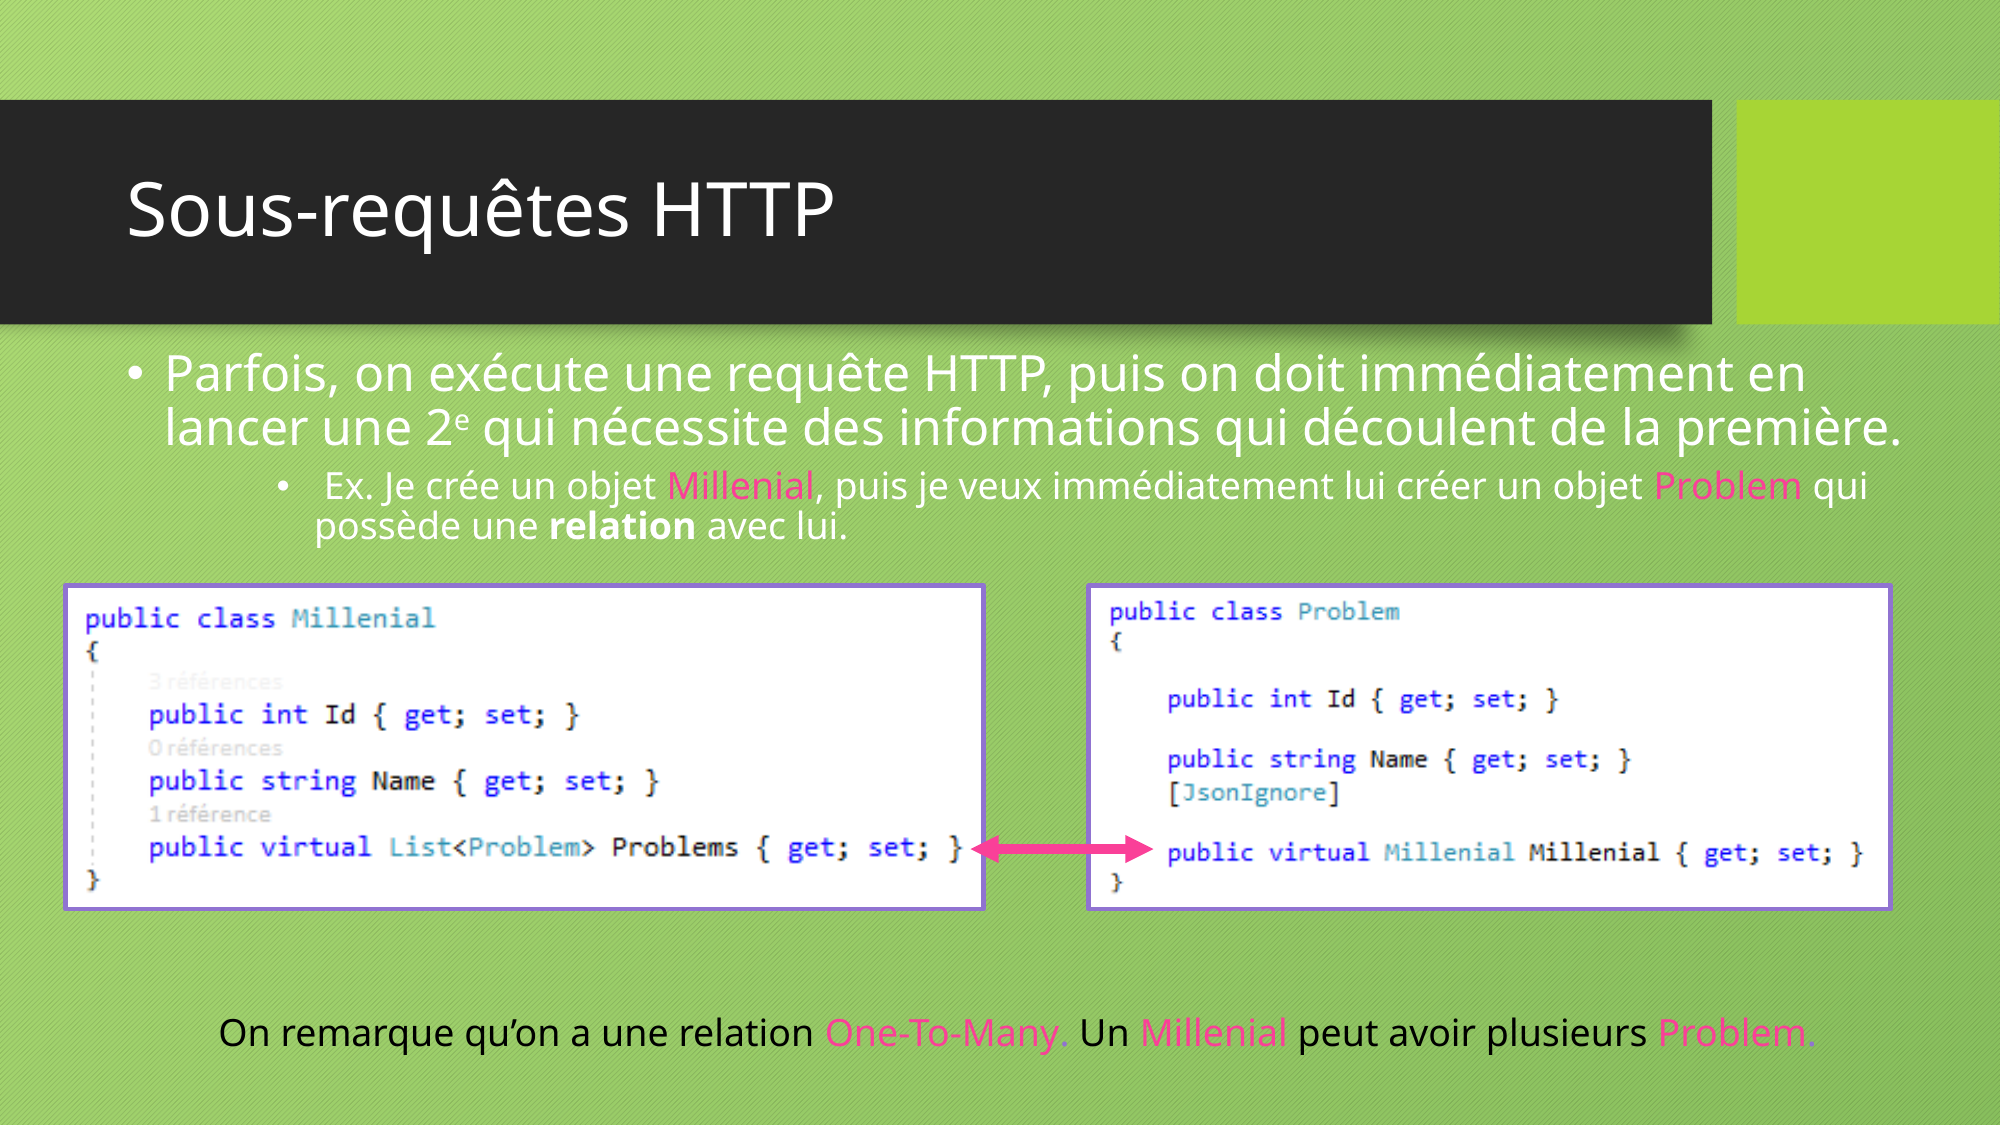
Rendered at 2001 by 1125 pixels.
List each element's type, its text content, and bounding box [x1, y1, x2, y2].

picture [1090, 587, 1889, 907]
text_box On remarque qu’on a une relation One-To-Many. Un Millenial peut avoir plusieurs Problem. [203, 1001, 1844, 1062]
list Parfois, on exécute une requête HTTP, puis on doit immédiatement en lancer une 2e qui nécessite des informations qui découlent de la première. Ex. Je crée un objet Millenial, puis je veux immédiatement lui créer un objet Problem qui possède une relation avec lui. [111, 341, 1936, 974]
picture [0, 325, 1713, 376]
picture [67, 587, 982, 907]
title Sous-requêtes HTTP [111, 123, 1689, 301]
